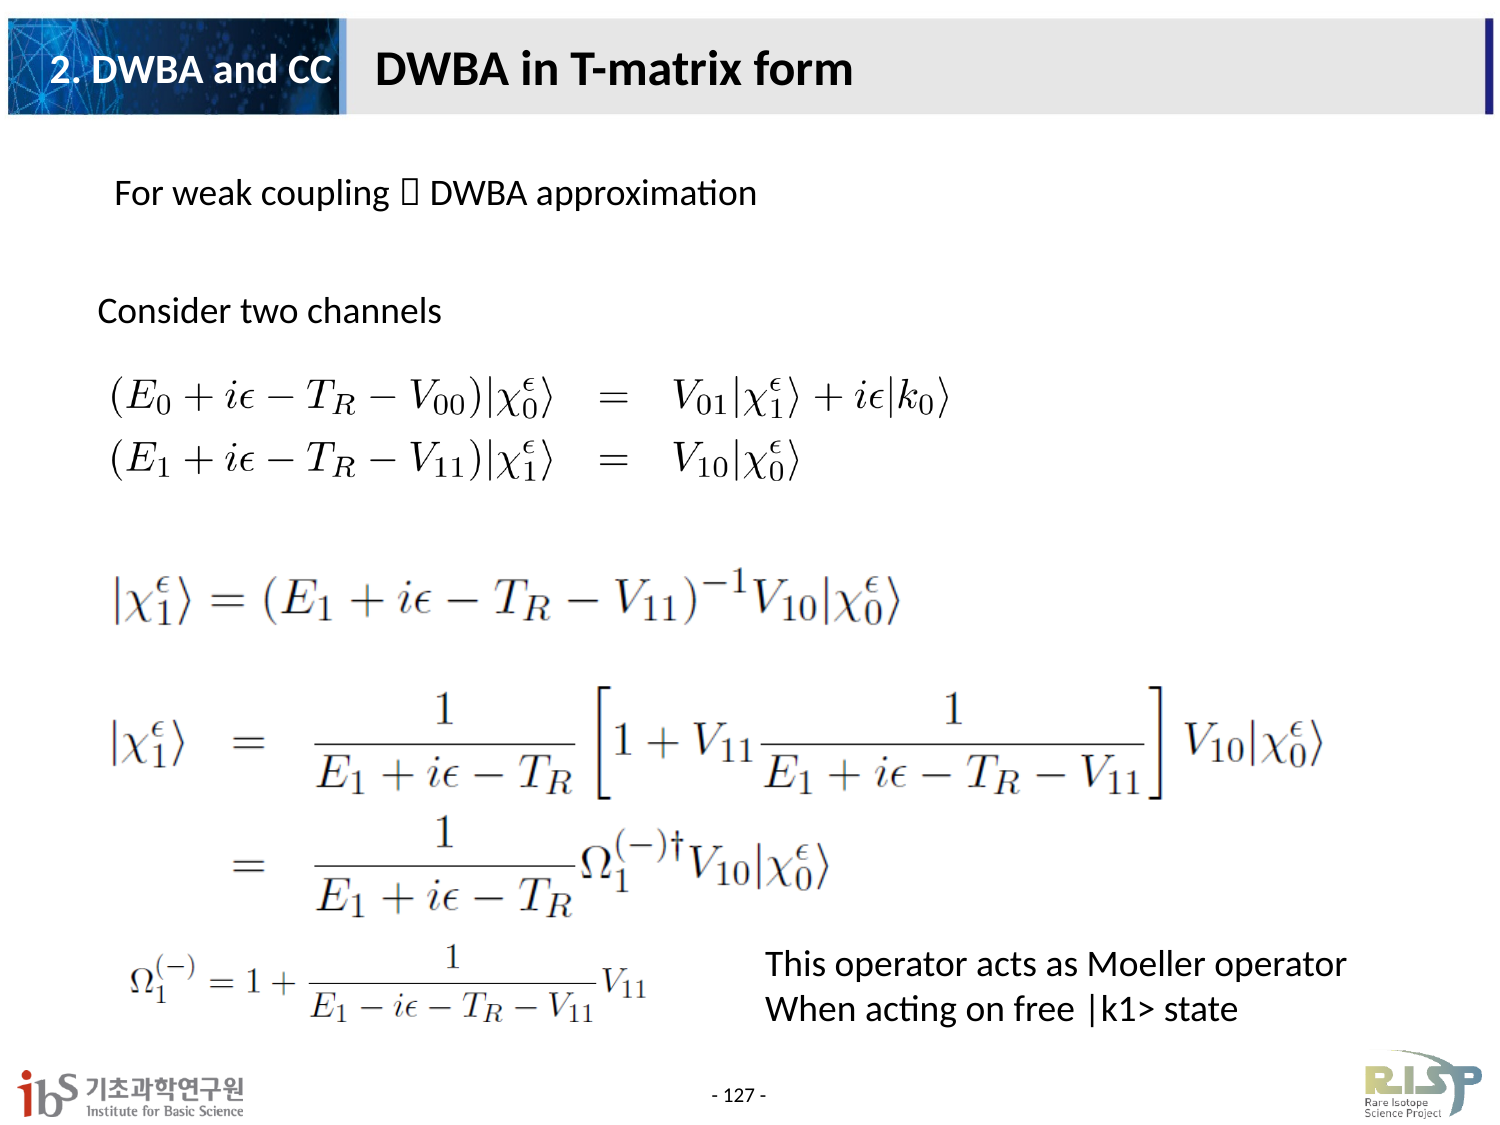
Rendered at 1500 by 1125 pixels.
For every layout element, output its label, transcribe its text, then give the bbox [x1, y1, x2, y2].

picture [83, 547, 1344, 1041]
text_box Consider two channels [82, 278, 458, 339]
text_box For weak coupling  DWBA approximation [99, 160, 773, 221]
picture [1364, 1049, 1482, 1119]
picture [112, 376, 948, 481]
text_box This operator acts as Moeller operator When acting on free |k1> state [750, 932, 1363, 1037]
picture [2, 10, 1500, 130]
picture [17, 1070, 243, 1117]
